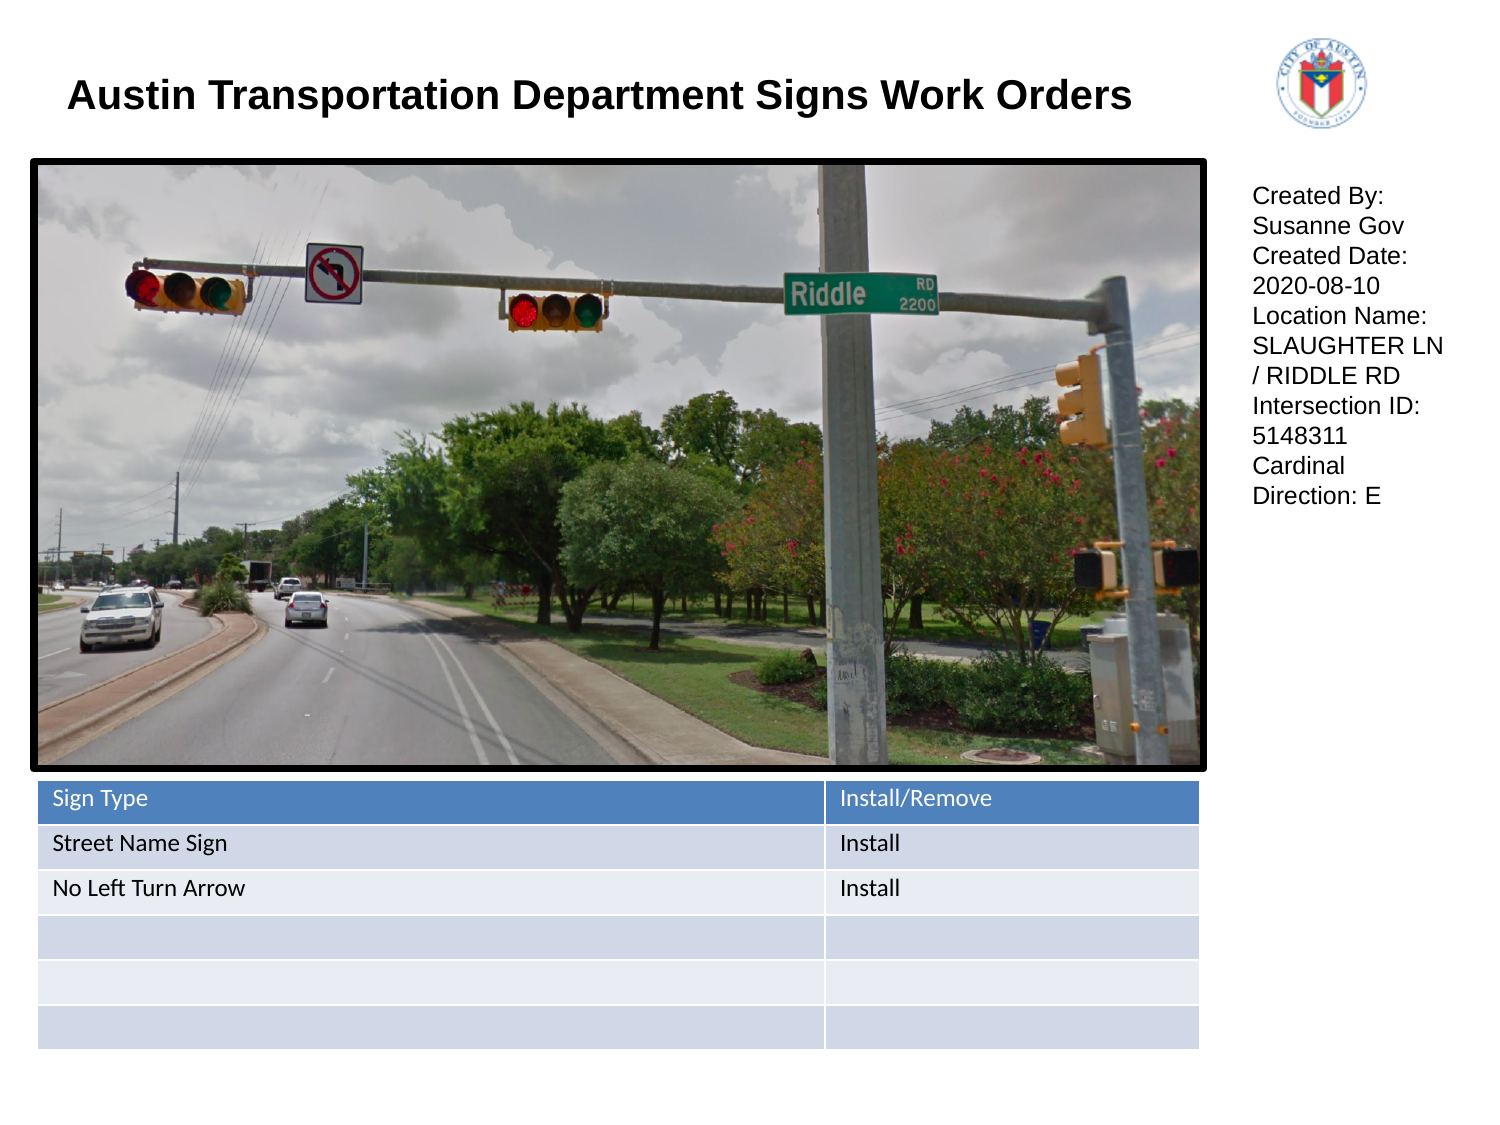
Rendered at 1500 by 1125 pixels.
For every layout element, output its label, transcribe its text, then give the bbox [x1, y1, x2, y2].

table_header Sign Type [38, 781, 824, 824]
table_cell [826, 1006, 1199, 1049]
table_cell [38, 916, 824, 959]
table_cell [38, 1006, 824, 1049]
table_cell [826, 916, 1199, 959]
table_cell [38, 961, 824, 1004]
text_box Austin Transportation Department Signs Work Orders [51, 60, 1149, 125]
table_cell [826, 961, 1199, 1004]
text_box Created By: Susanne Gov Created Date: 2020-08-10 Location Name: SLAUGHTER LN / RIDDLE RD Intersection ID: 5148311 Cardinal Direction: E [1237, 172, 1463, 517]
table_cell Install [826, 826, 1199, 869]
table_cell Install [826, 871, 1199, 914]
picture [37, 164, 1201, 766]
table_cell Street Name Sign [38, 826, 824, 869]
table_header Install/Remove [826, 781, 1199, 824]
picture [1274, 37, 1369, 132]
table_cell No Left Turn Arrow [38, 871, 824, 914]
